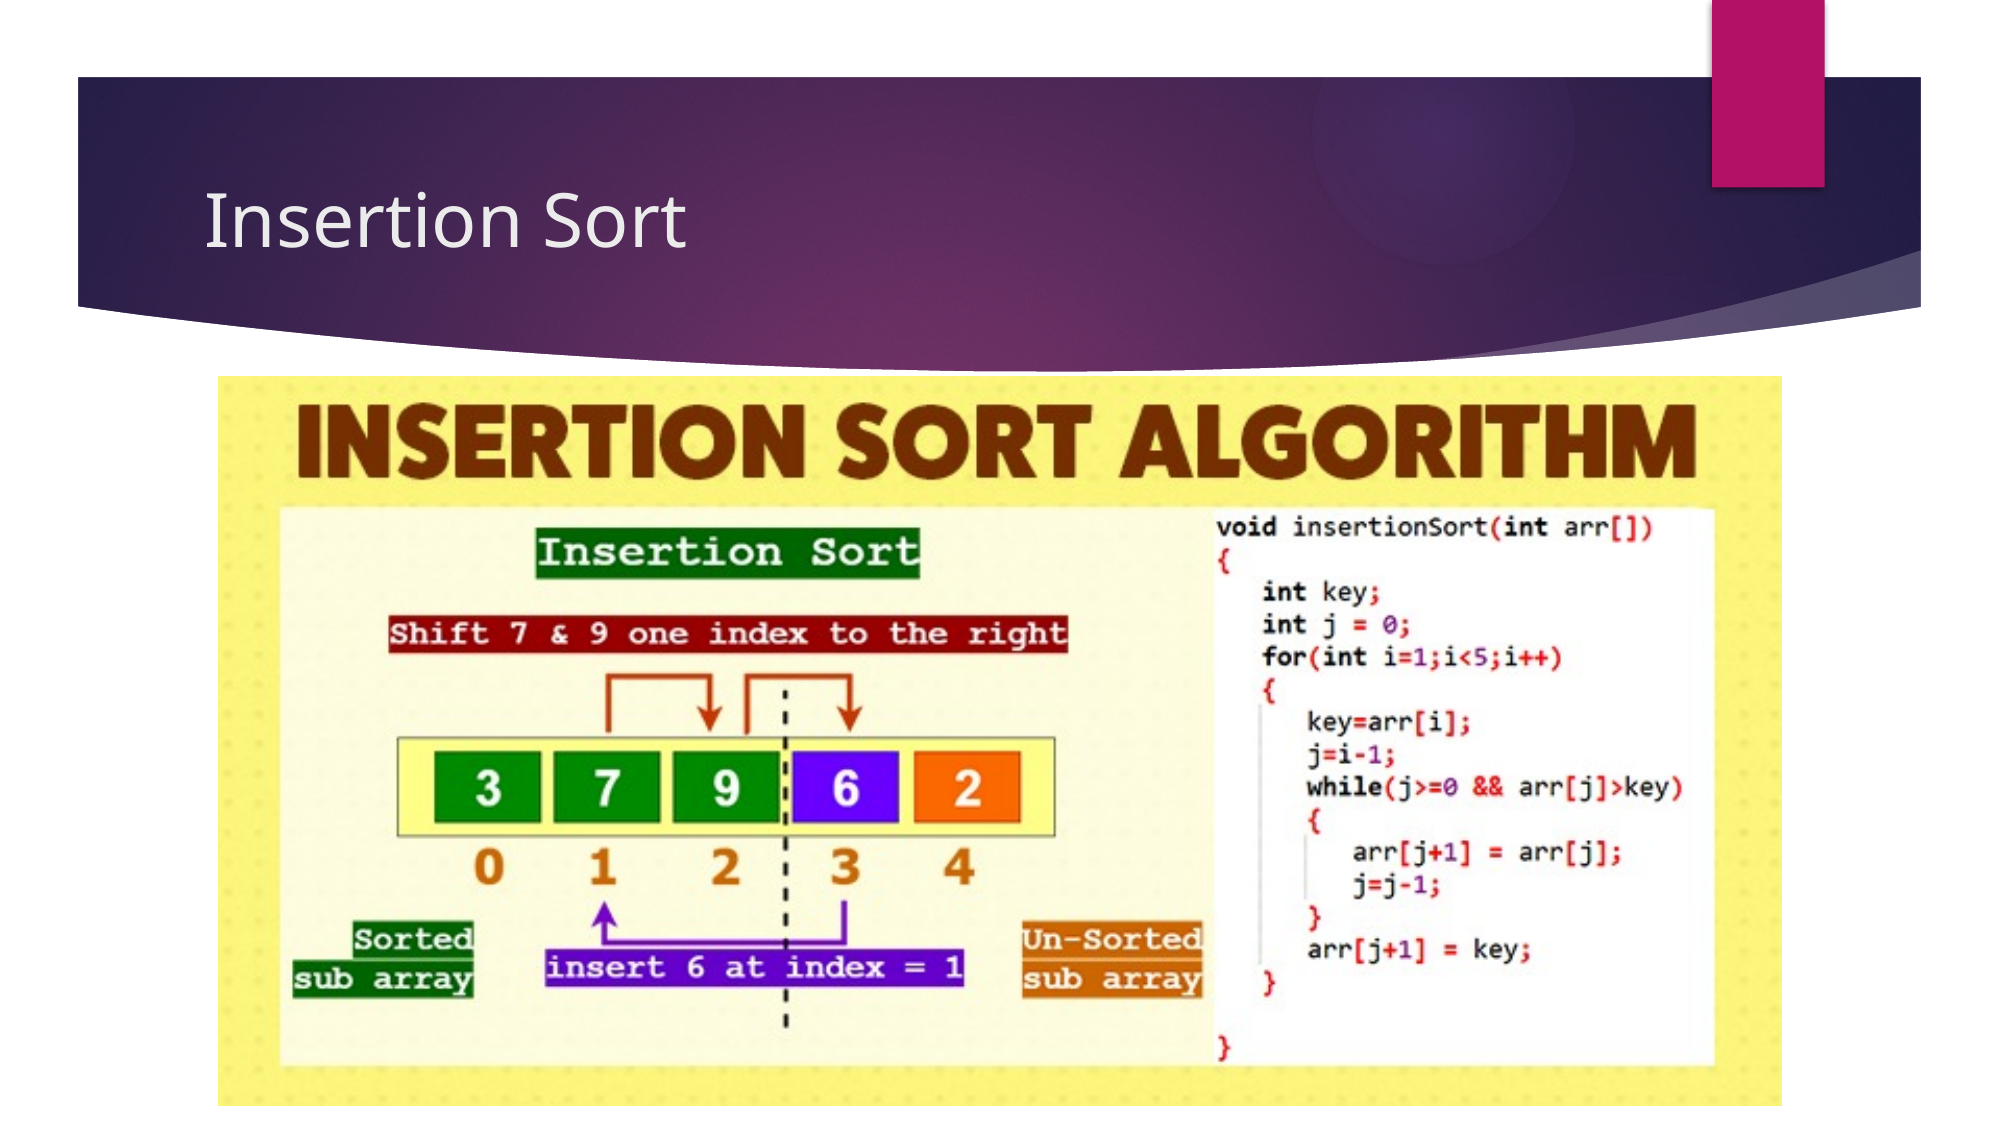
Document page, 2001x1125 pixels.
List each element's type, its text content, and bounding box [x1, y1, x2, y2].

picture [218, 376, 1782, 1107]
title Insertion Sort [189, 159, 1627, 276]
